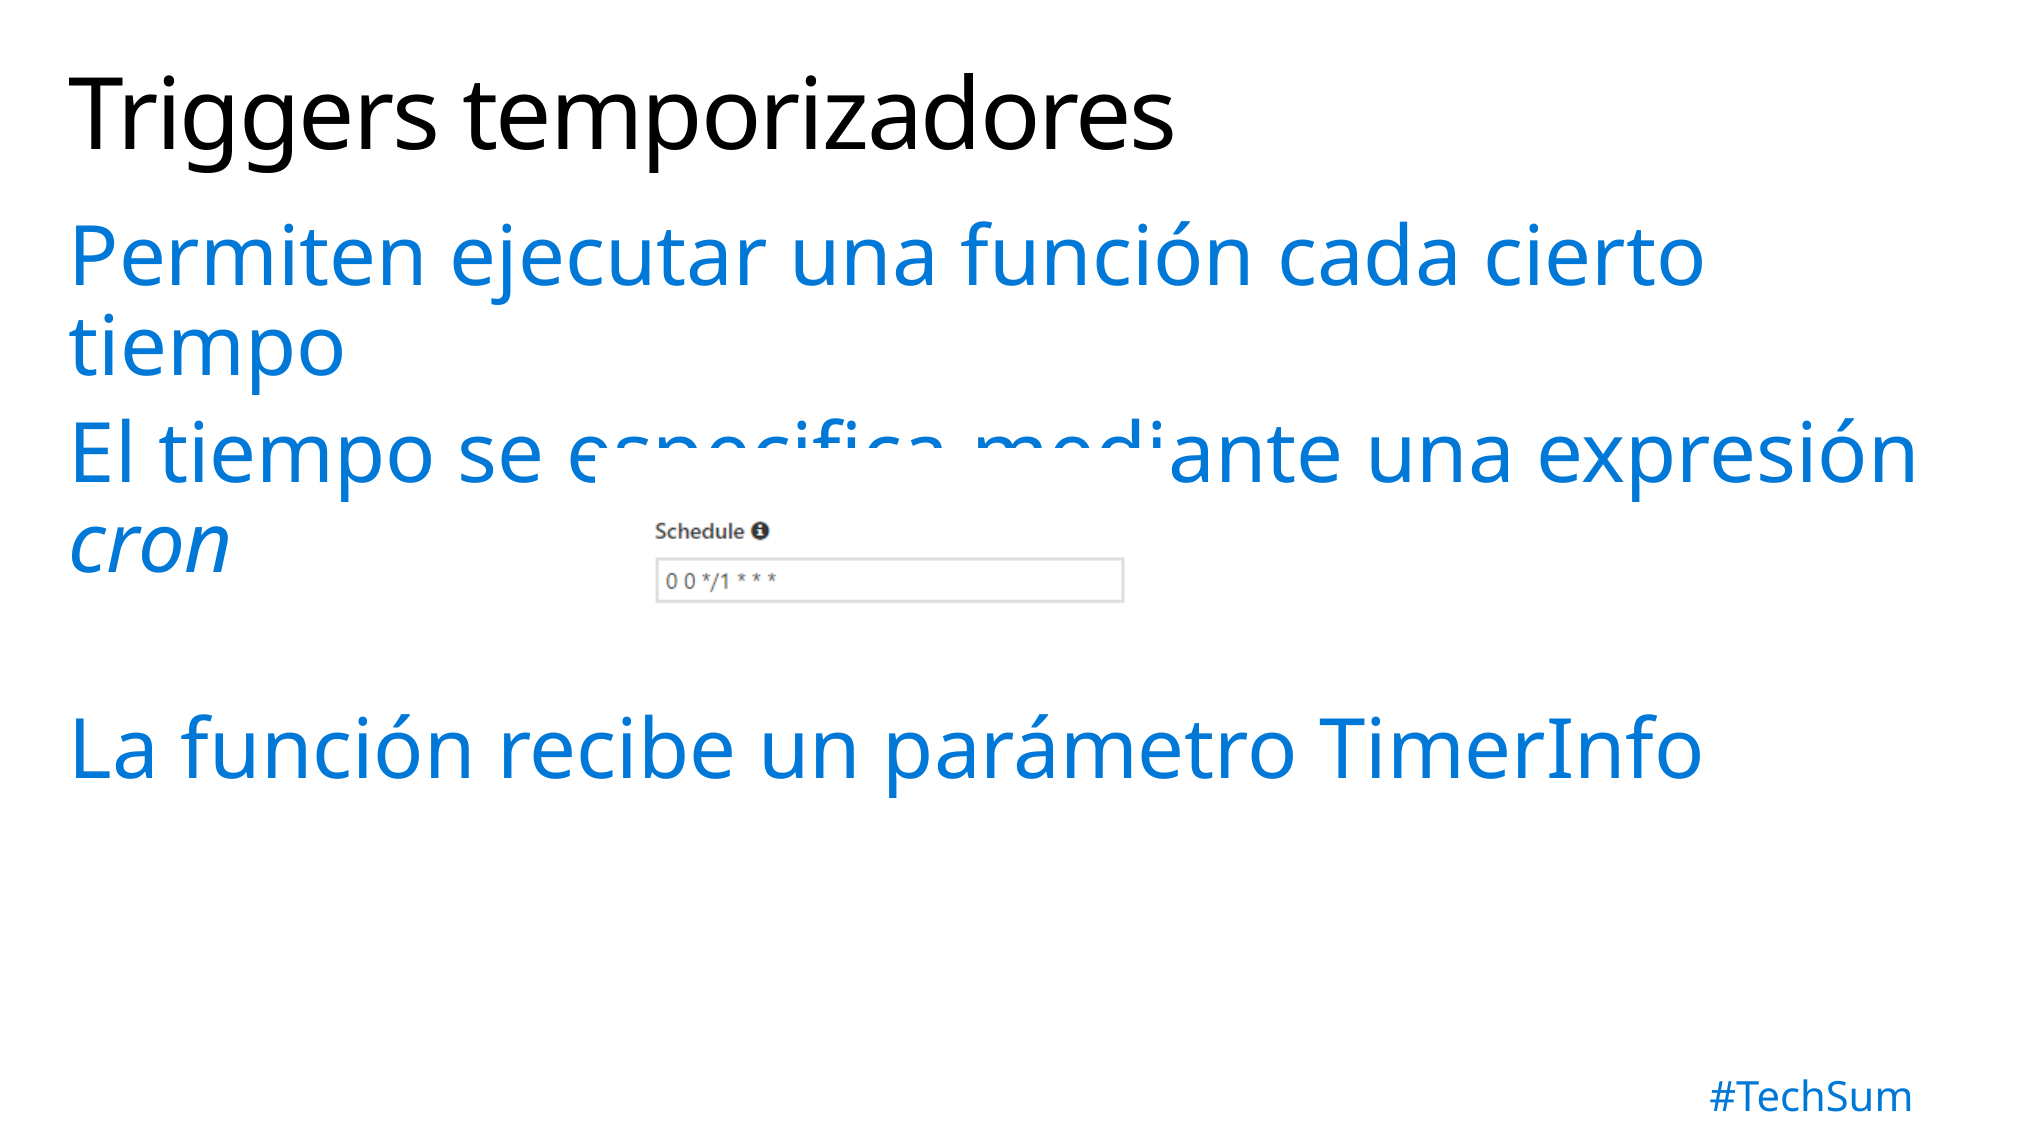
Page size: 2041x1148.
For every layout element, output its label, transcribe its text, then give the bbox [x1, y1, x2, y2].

list Permiten ejecutar una función cada cierto tiempo El tiempo se especifica mediante una expresión cron [45, 198, 1996, 432]
title Triggers temporizadores [45, 48, 1996, 198]
text_box La función recibe un parámetro TimerInfo [45, 691, 1995, 812]
picture [594, 448, 1168, 634]
